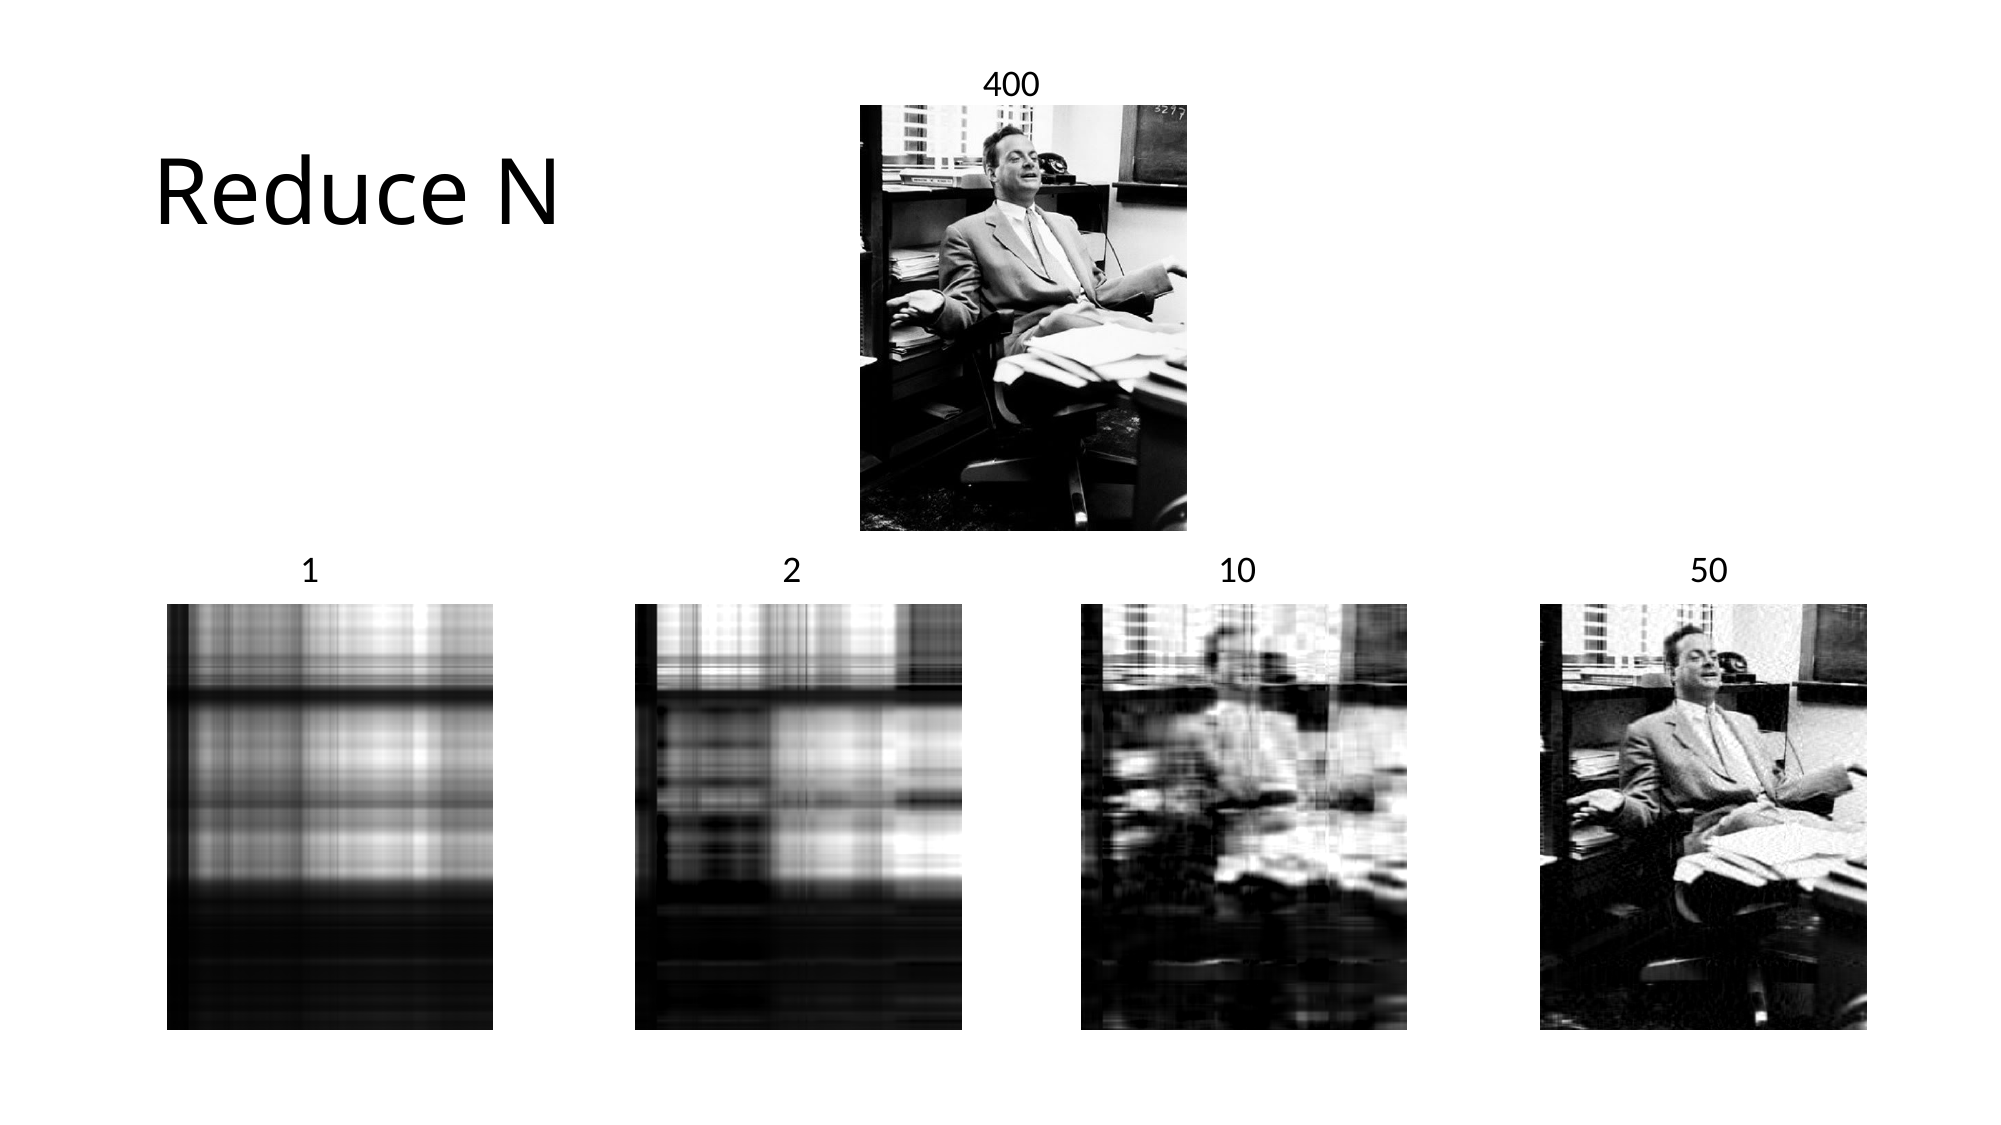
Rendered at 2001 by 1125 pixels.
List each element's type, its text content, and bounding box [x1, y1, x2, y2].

picture [167, 604, 493, 1031]
title Reduce N [137, 112, 860, 278]
picture [1540, 604, 1867, 1031]
text_box 1 [285, 537, 578, 598]
text_box 10 [1203, 537, 1496, 598]
text_box 50 [1675, 537, 1968, 598]
picture [635, 604, 962, 1031]
picture [1081, 604, 1408, 1031]
picture [860, 105, 1187, 531]
text_box 2 [767, 537, 1060, 598]
text_box 400 [968, 51, 1261, 112]
